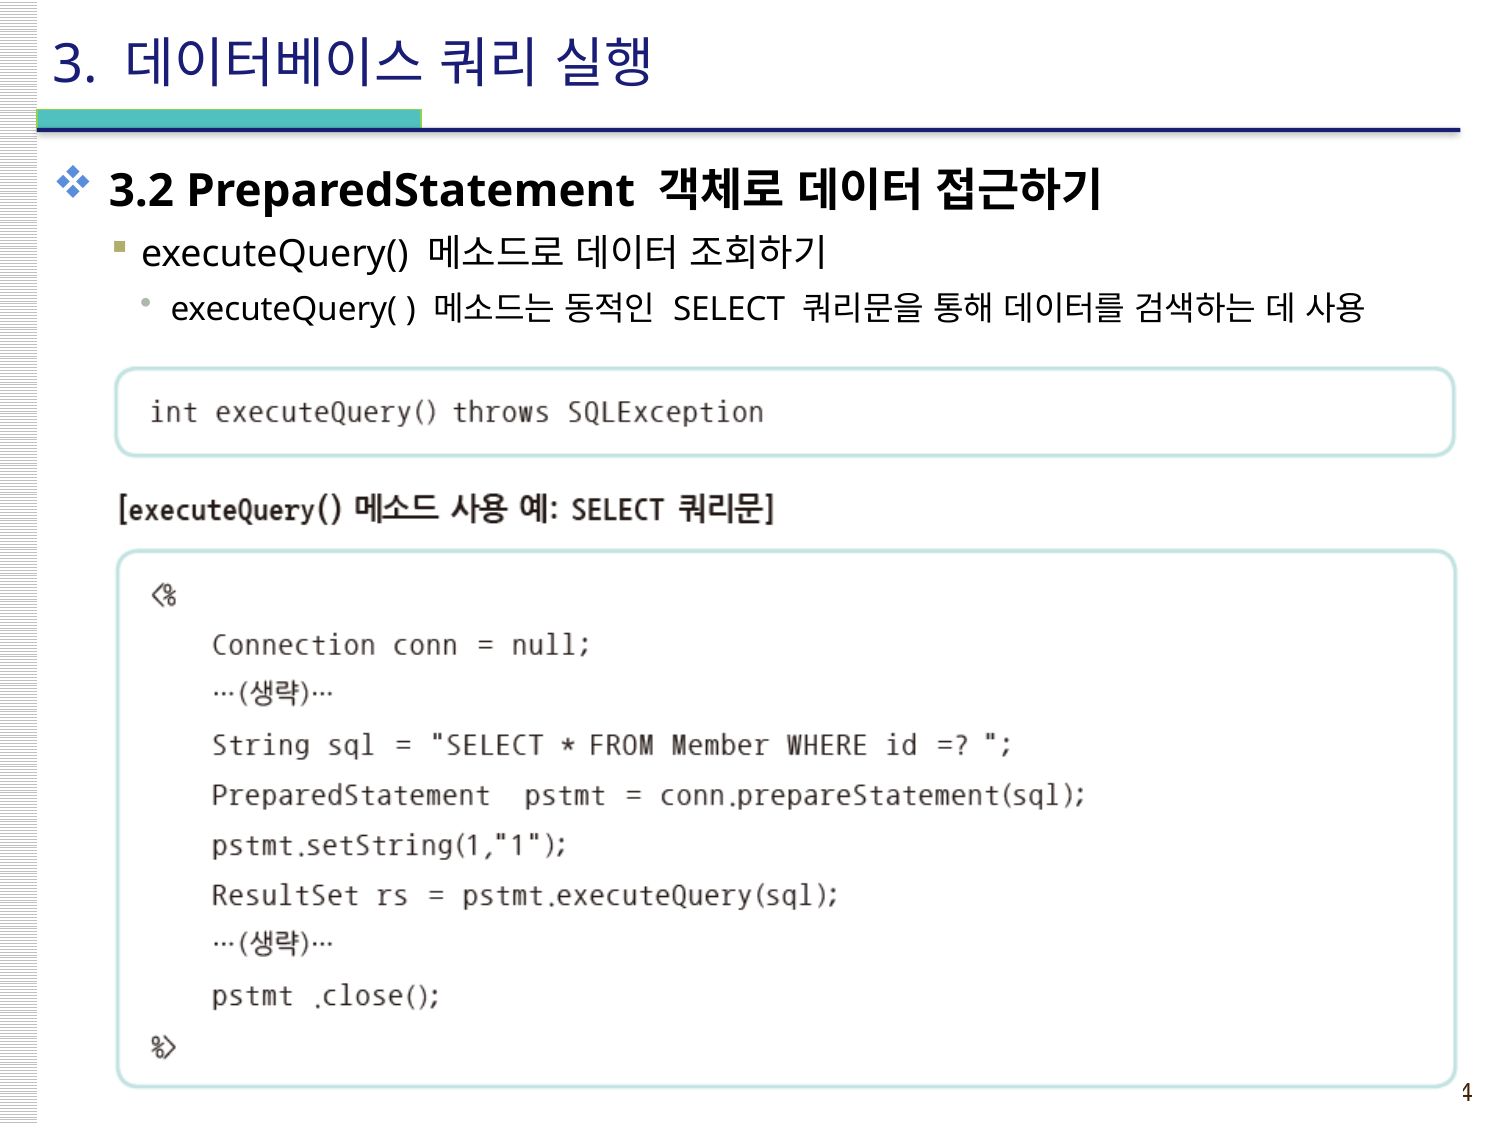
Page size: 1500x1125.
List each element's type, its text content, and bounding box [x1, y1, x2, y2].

picture [107, 362, 1460, 465]
list 3.2 PreparedStatement 객체로 데이터 접근하기 executeQuery() 메소드로 데이터 조회하기 executeQuery( ) 메소드는 동적인 SELECT 쿼리문을 통해 데이터를 검색하는 데 사용 [37, 152, 1463, 1091]
title 3. 데이터베이스 쿼리 실행 [37, 13, 1278, 109]
picture [107, 486, 1463, 1101]
